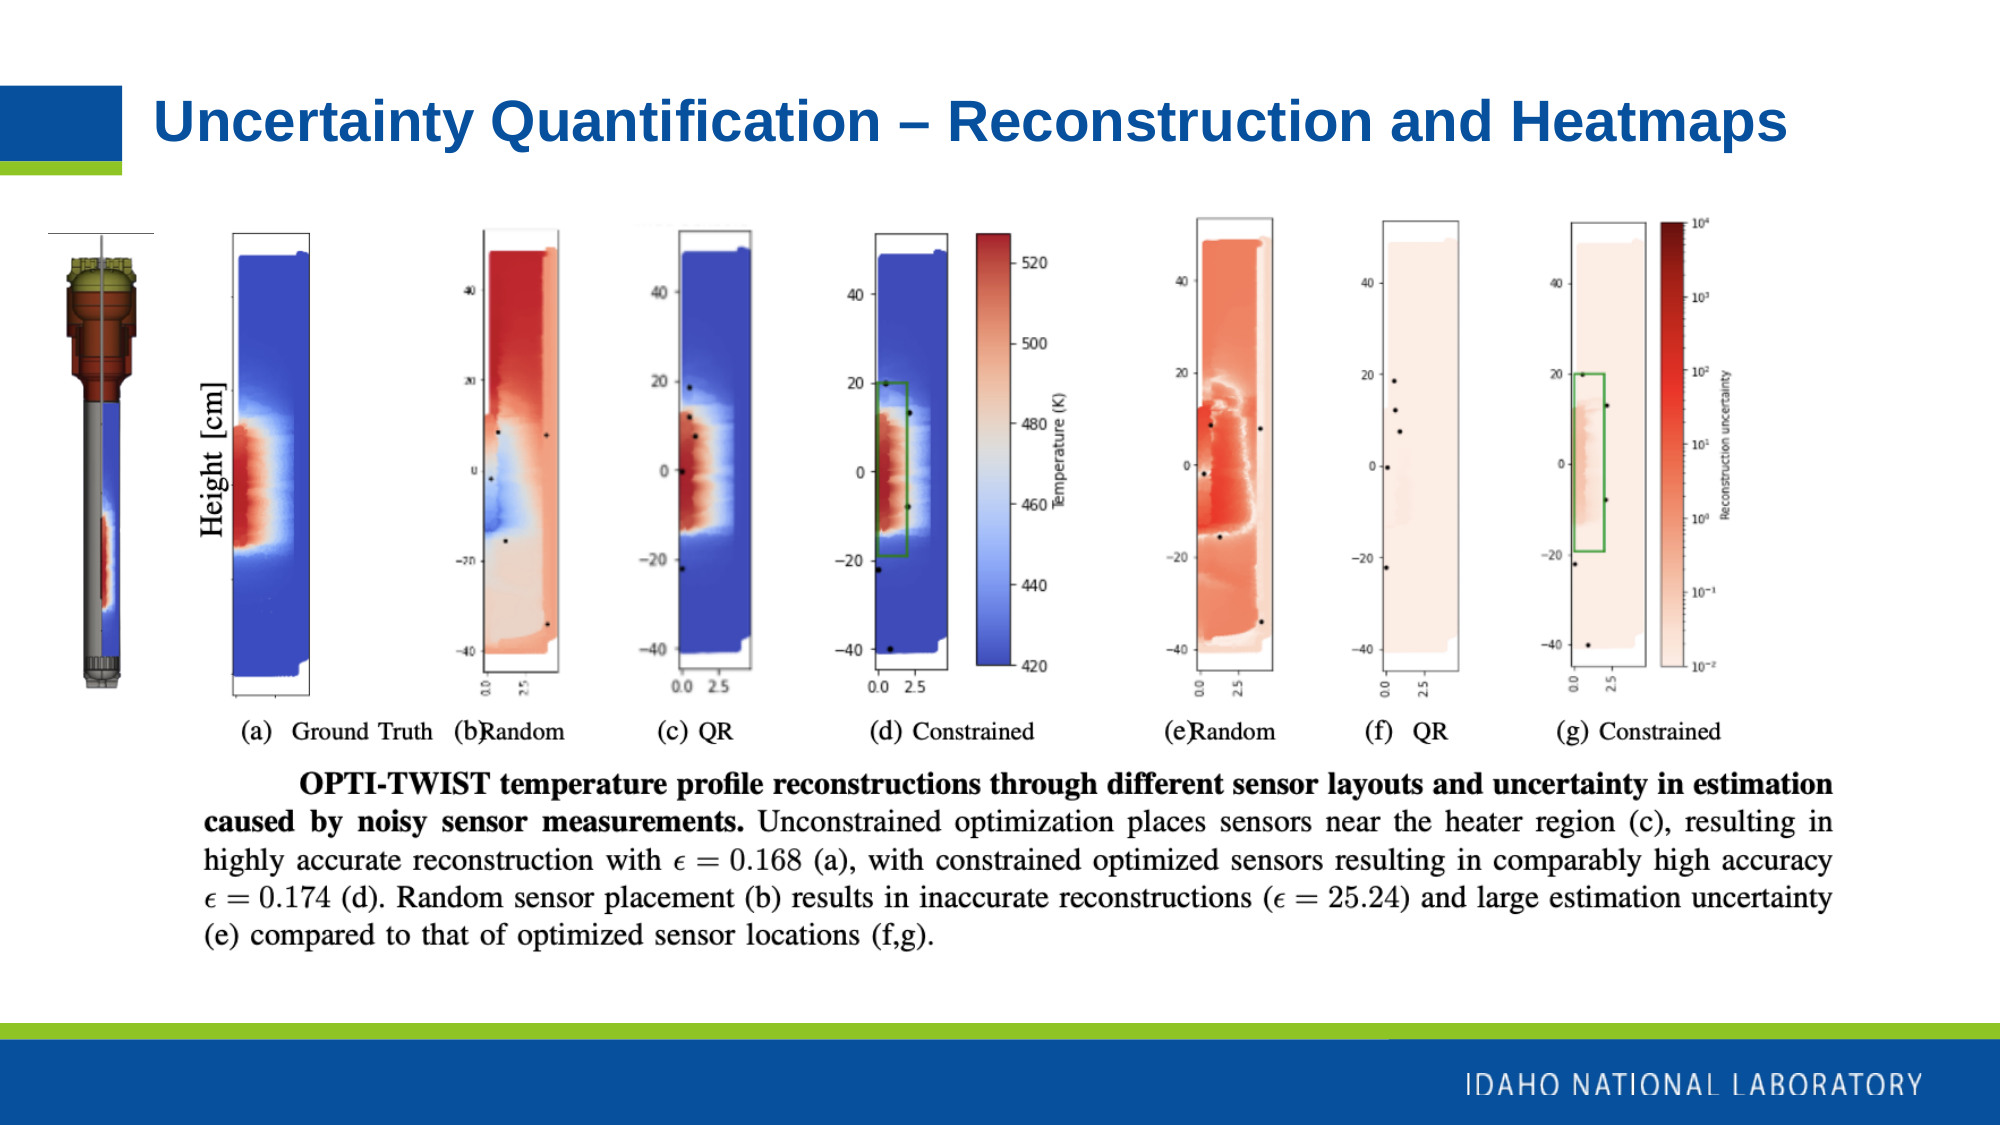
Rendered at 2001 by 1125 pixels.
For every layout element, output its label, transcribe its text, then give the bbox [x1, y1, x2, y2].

picture [48, 233, 154, 696]
picture [182, 165, 1861, 981]
title Uncertainty Quantification – Reconstruction and Heatmaps [153, 91, 1863, 168]
